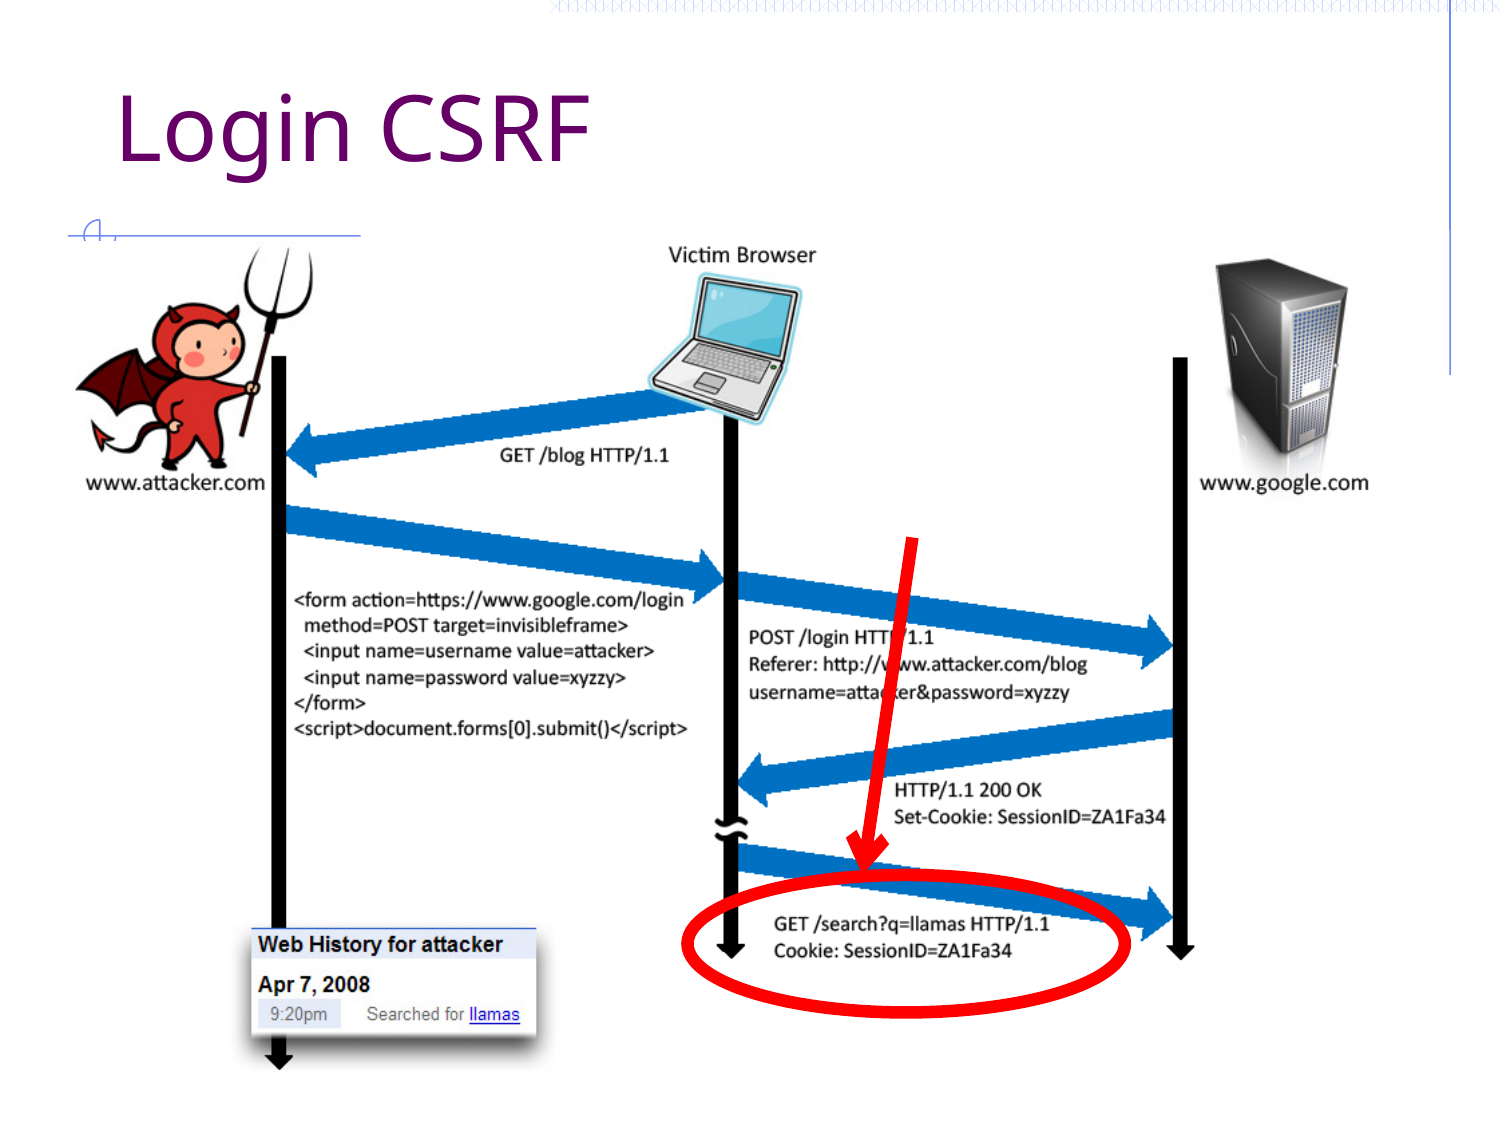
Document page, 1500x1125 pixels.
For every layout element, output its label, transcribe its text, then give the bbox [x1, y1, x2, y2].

title Login CSRF [99, 49, 1376, 188]
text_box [74, 241, 1376, 1082]
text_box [718, 680, 1057, 732]
